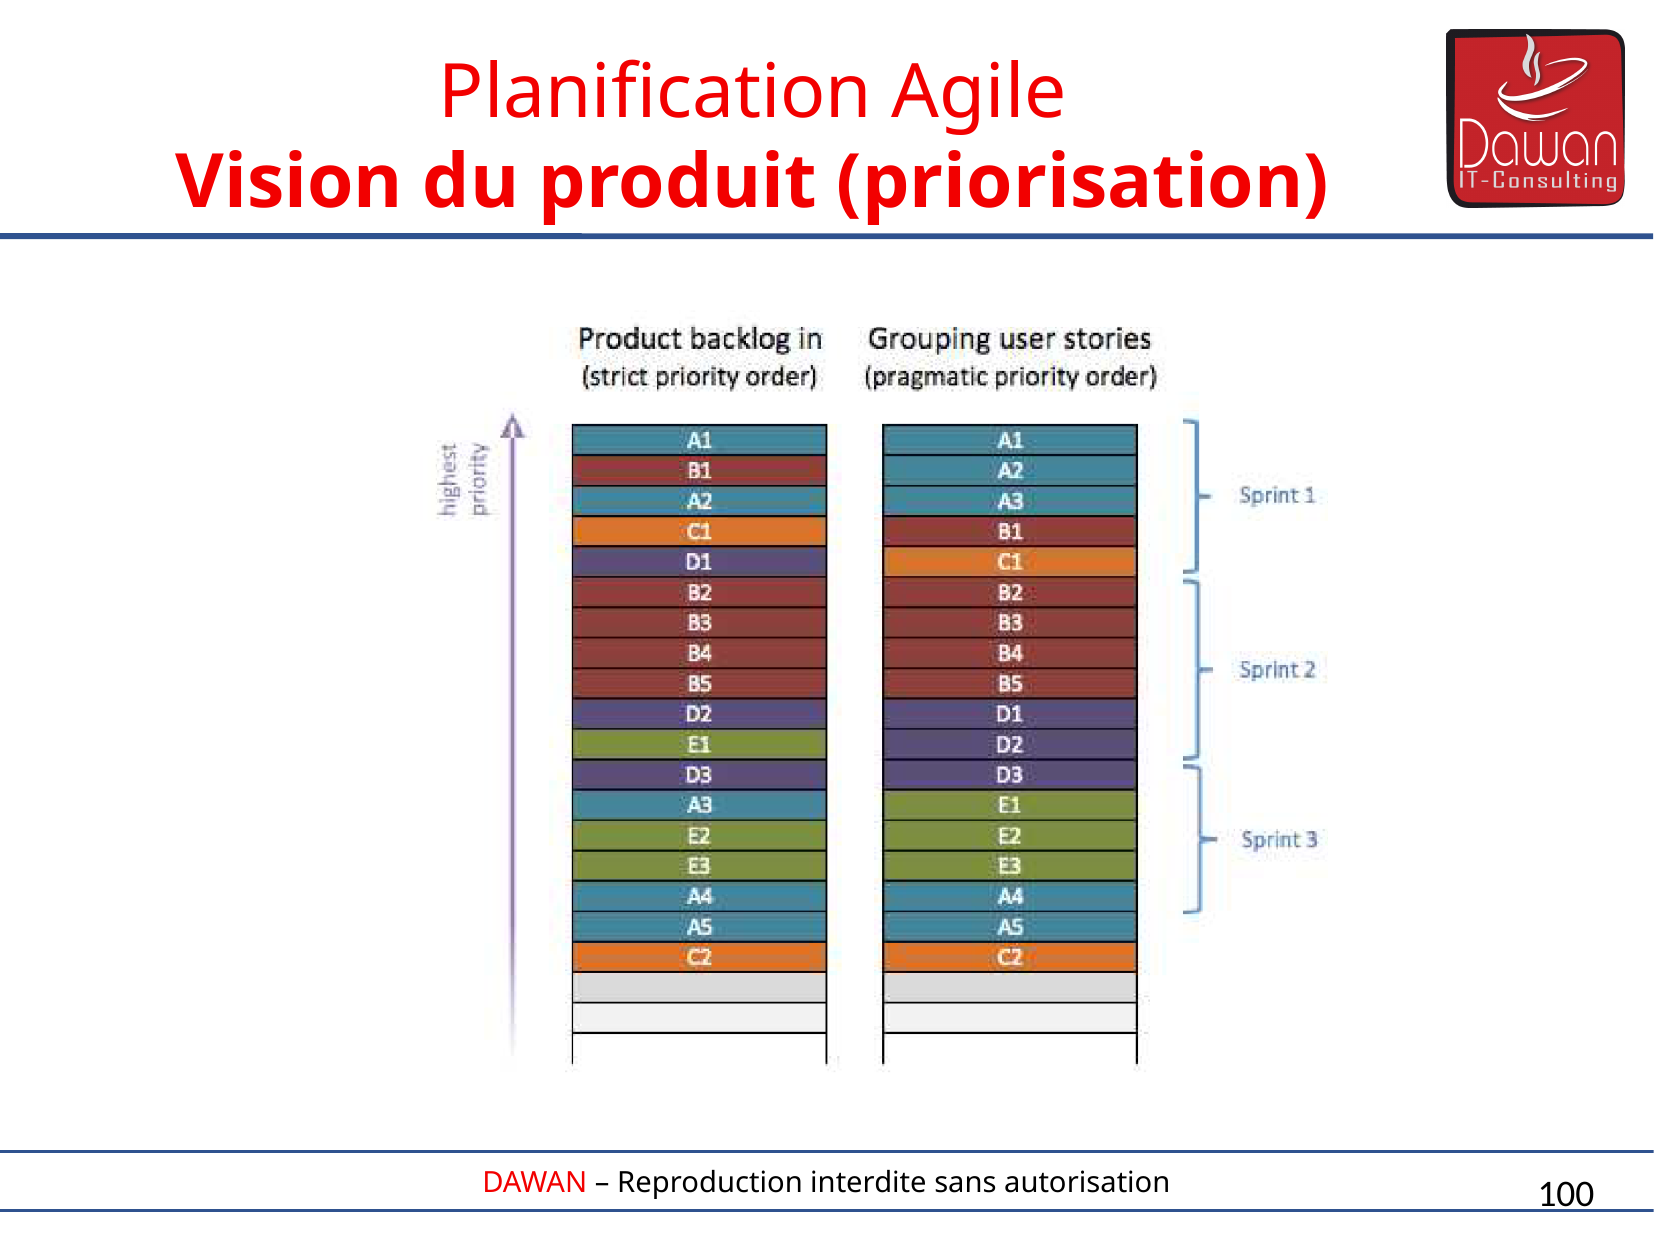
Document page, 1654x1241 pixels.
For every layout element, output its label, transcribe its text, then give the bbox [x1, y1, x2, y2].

title Planification Agile Vision du produit (priorisation) [59, 29, 1447, 237]
picture [420, 294, 1328, 1104]
picture [1447, 29, 1625, 208]
text_box 100 [1535, 1169, 1595, 1233]
